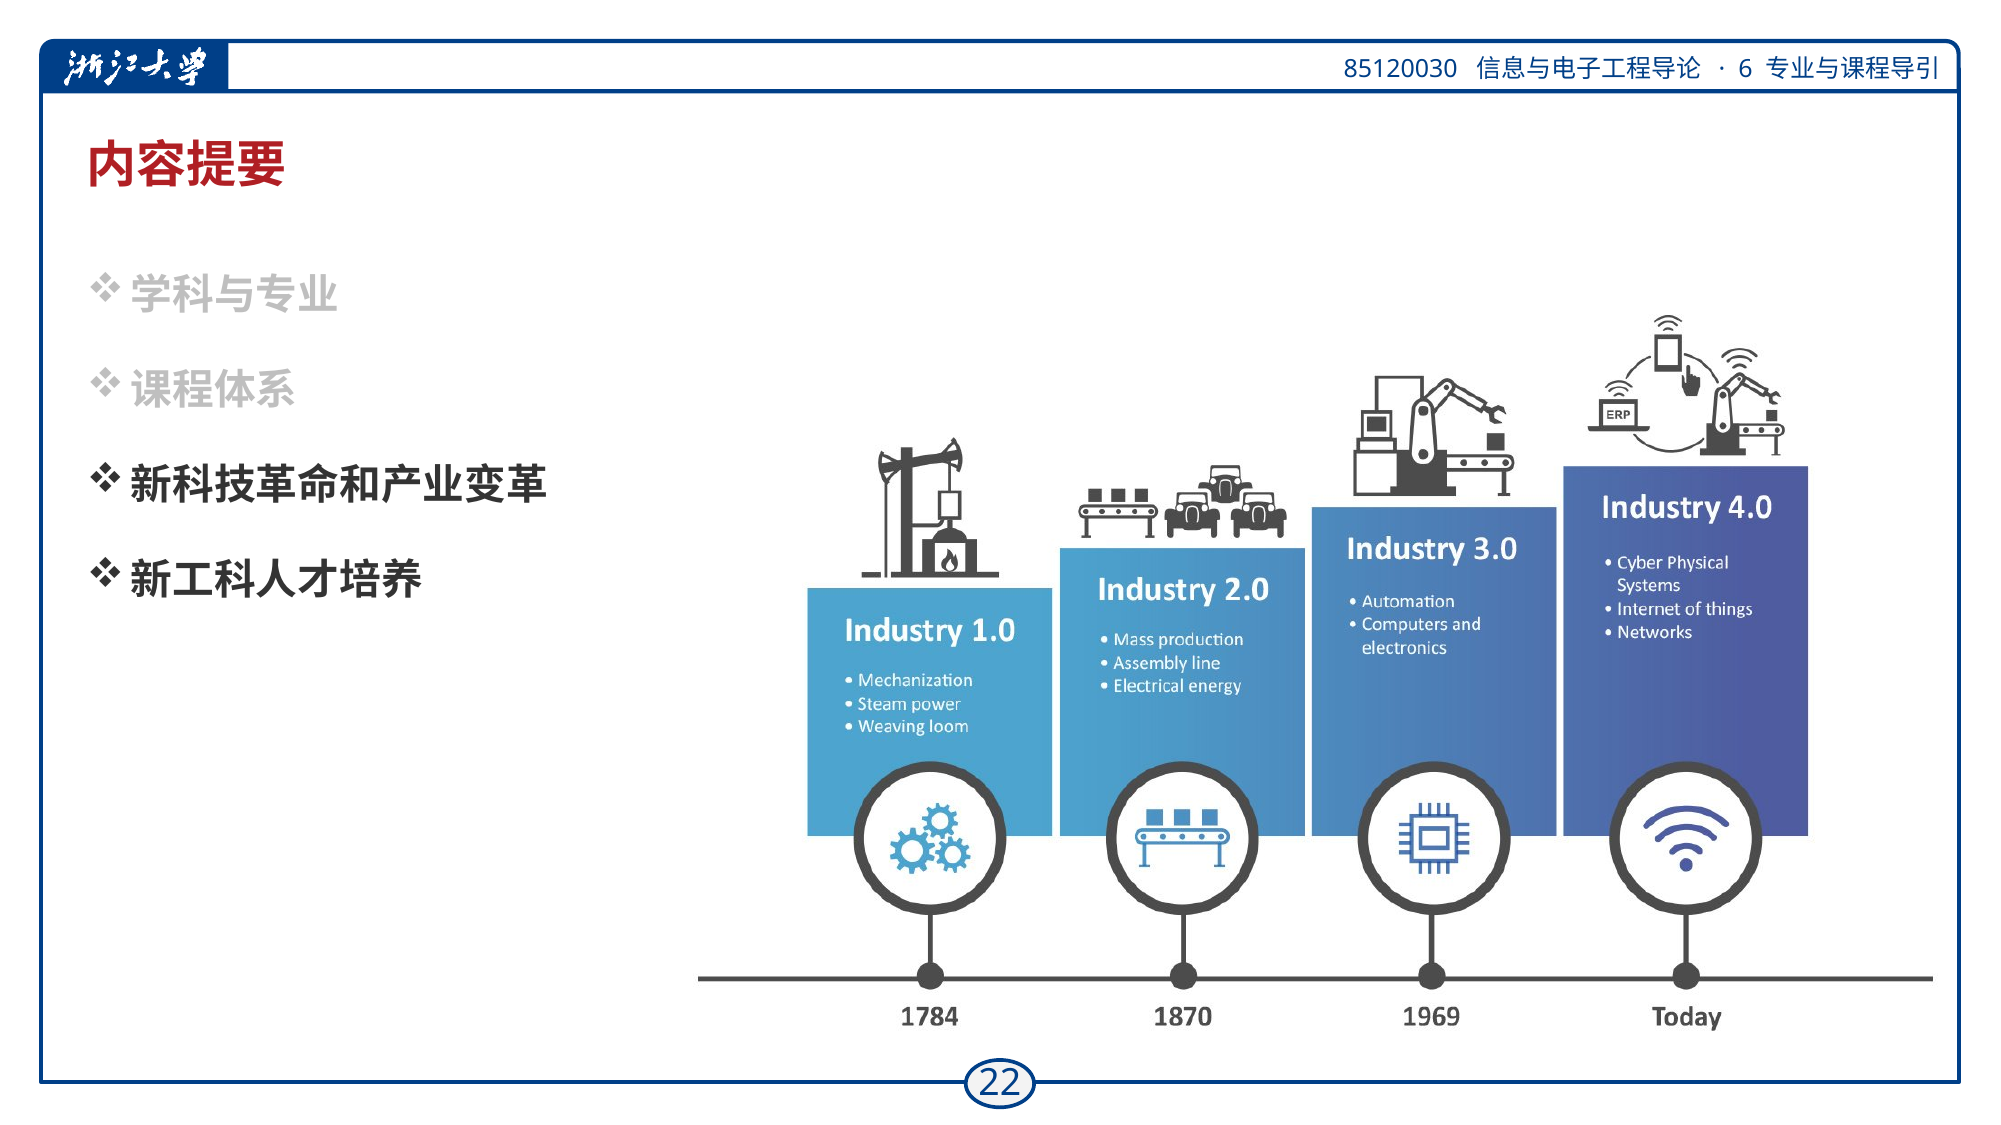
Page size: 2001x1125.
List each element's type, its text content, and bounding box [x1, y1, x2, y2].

list 学科与专业 课程体系 新科技革命和产业变革 新工科人才培养 [72, 235, 1926, 1045]
picture [681, 299, 1942, 1045]
title 内容提要 [72, 125, 1926, 198]
picture [55, 39, 215, 91]
